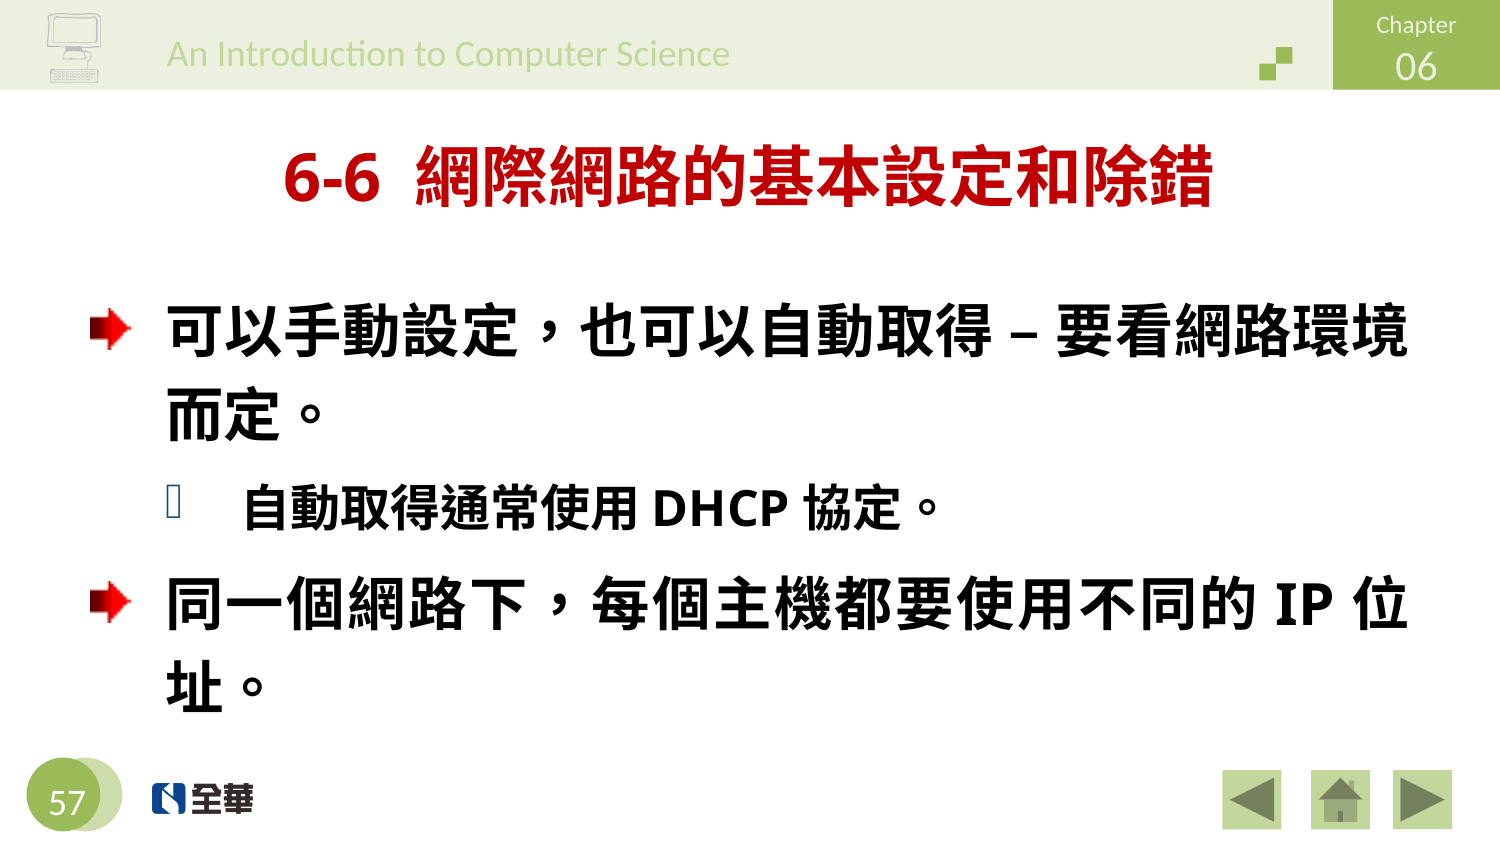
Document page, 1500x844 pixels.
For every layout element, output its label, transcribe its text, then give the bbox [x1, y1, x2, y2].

picture [90, 308, 131, 350]
list 可以手動設定，也可以自動取得 – 要看網路環境而定。 自動取得通常使用DHCP協定。 同一個網路下，每個主機都要使用不同的IP位址。 [75, 272, 1425, 754]
picture [47, 13, 101, 83]
picture [152, 783, 253, 814]
picture [90, 581, 131, 623]
title 6-6 網際網路的基本設定和除錯 [75, 104, 1425, 245]
